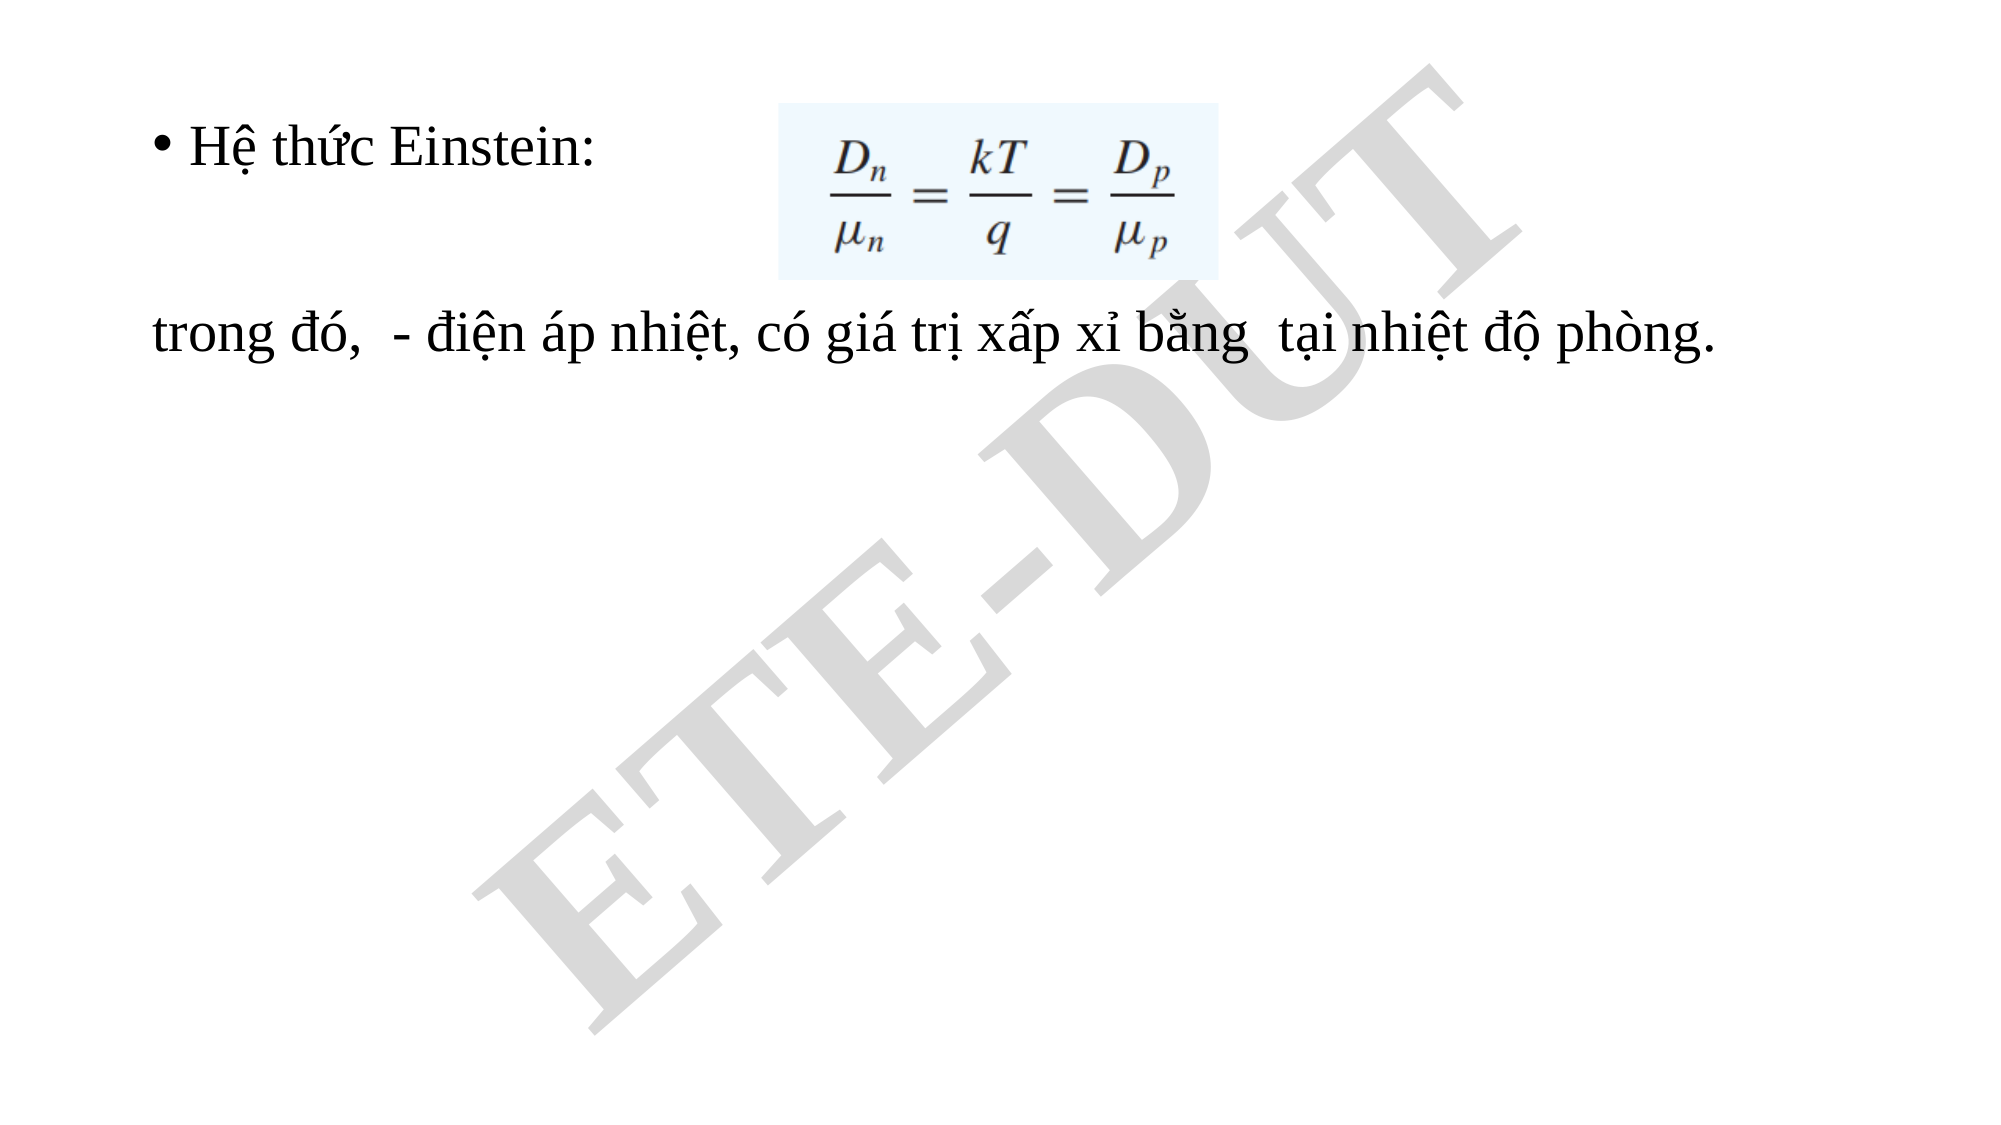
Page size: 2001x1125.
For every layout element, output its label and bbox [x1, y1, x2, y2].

picture [774, 102, 1226, 281]
